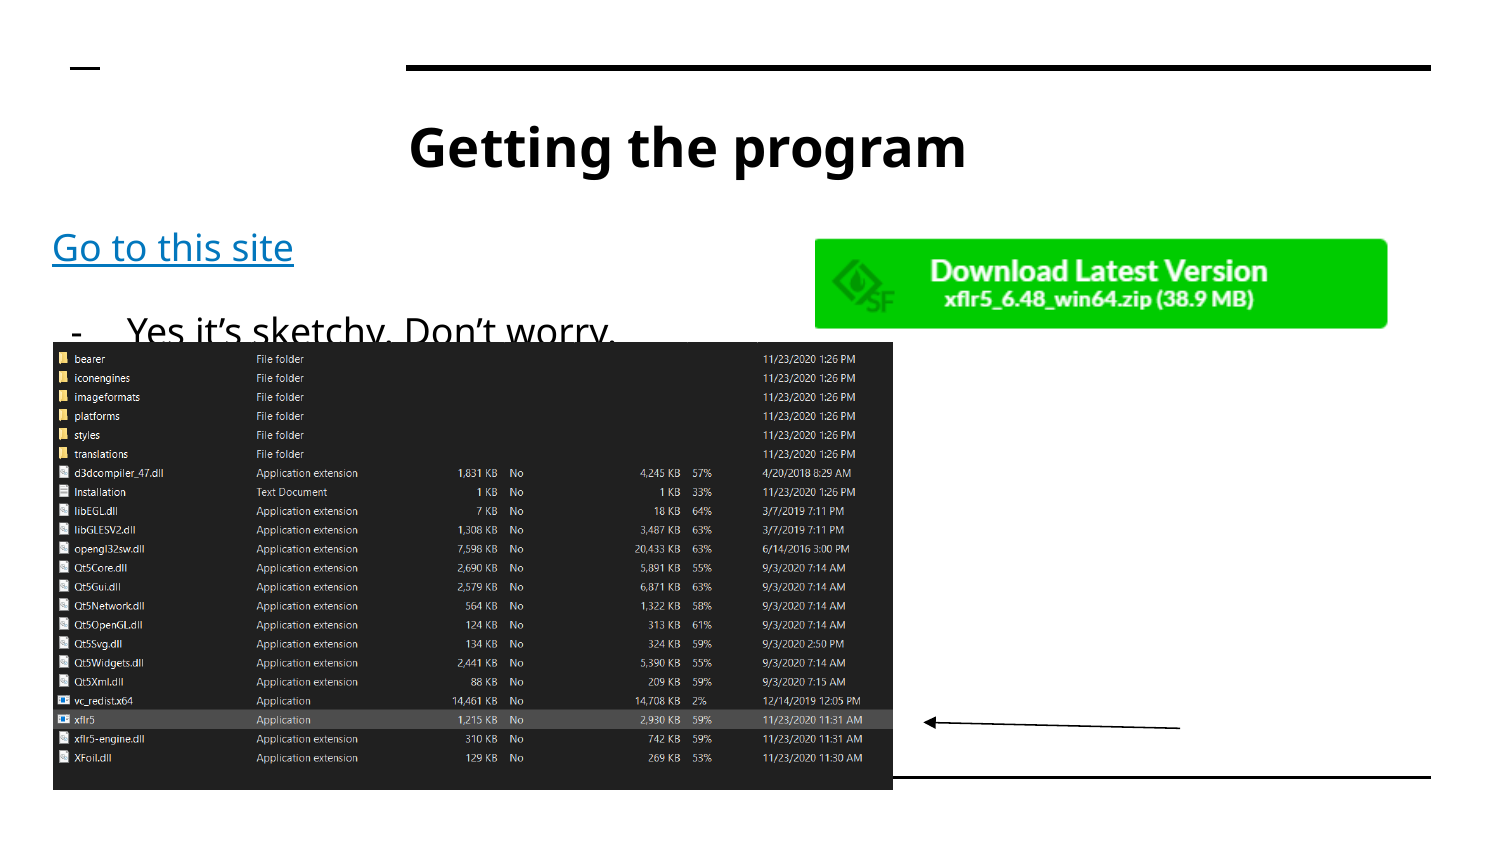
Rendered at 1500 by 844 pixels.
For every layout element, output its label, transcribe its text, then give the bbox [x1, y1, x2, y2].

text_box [923, 722, 1181, 729]
title Getting the program [393, 94, 1431, 198]
list Go to this site Yes it’s sketchy. Don’t worry. [36, 198, 1433, 755]
picture [53, 214, 1405, 790]
